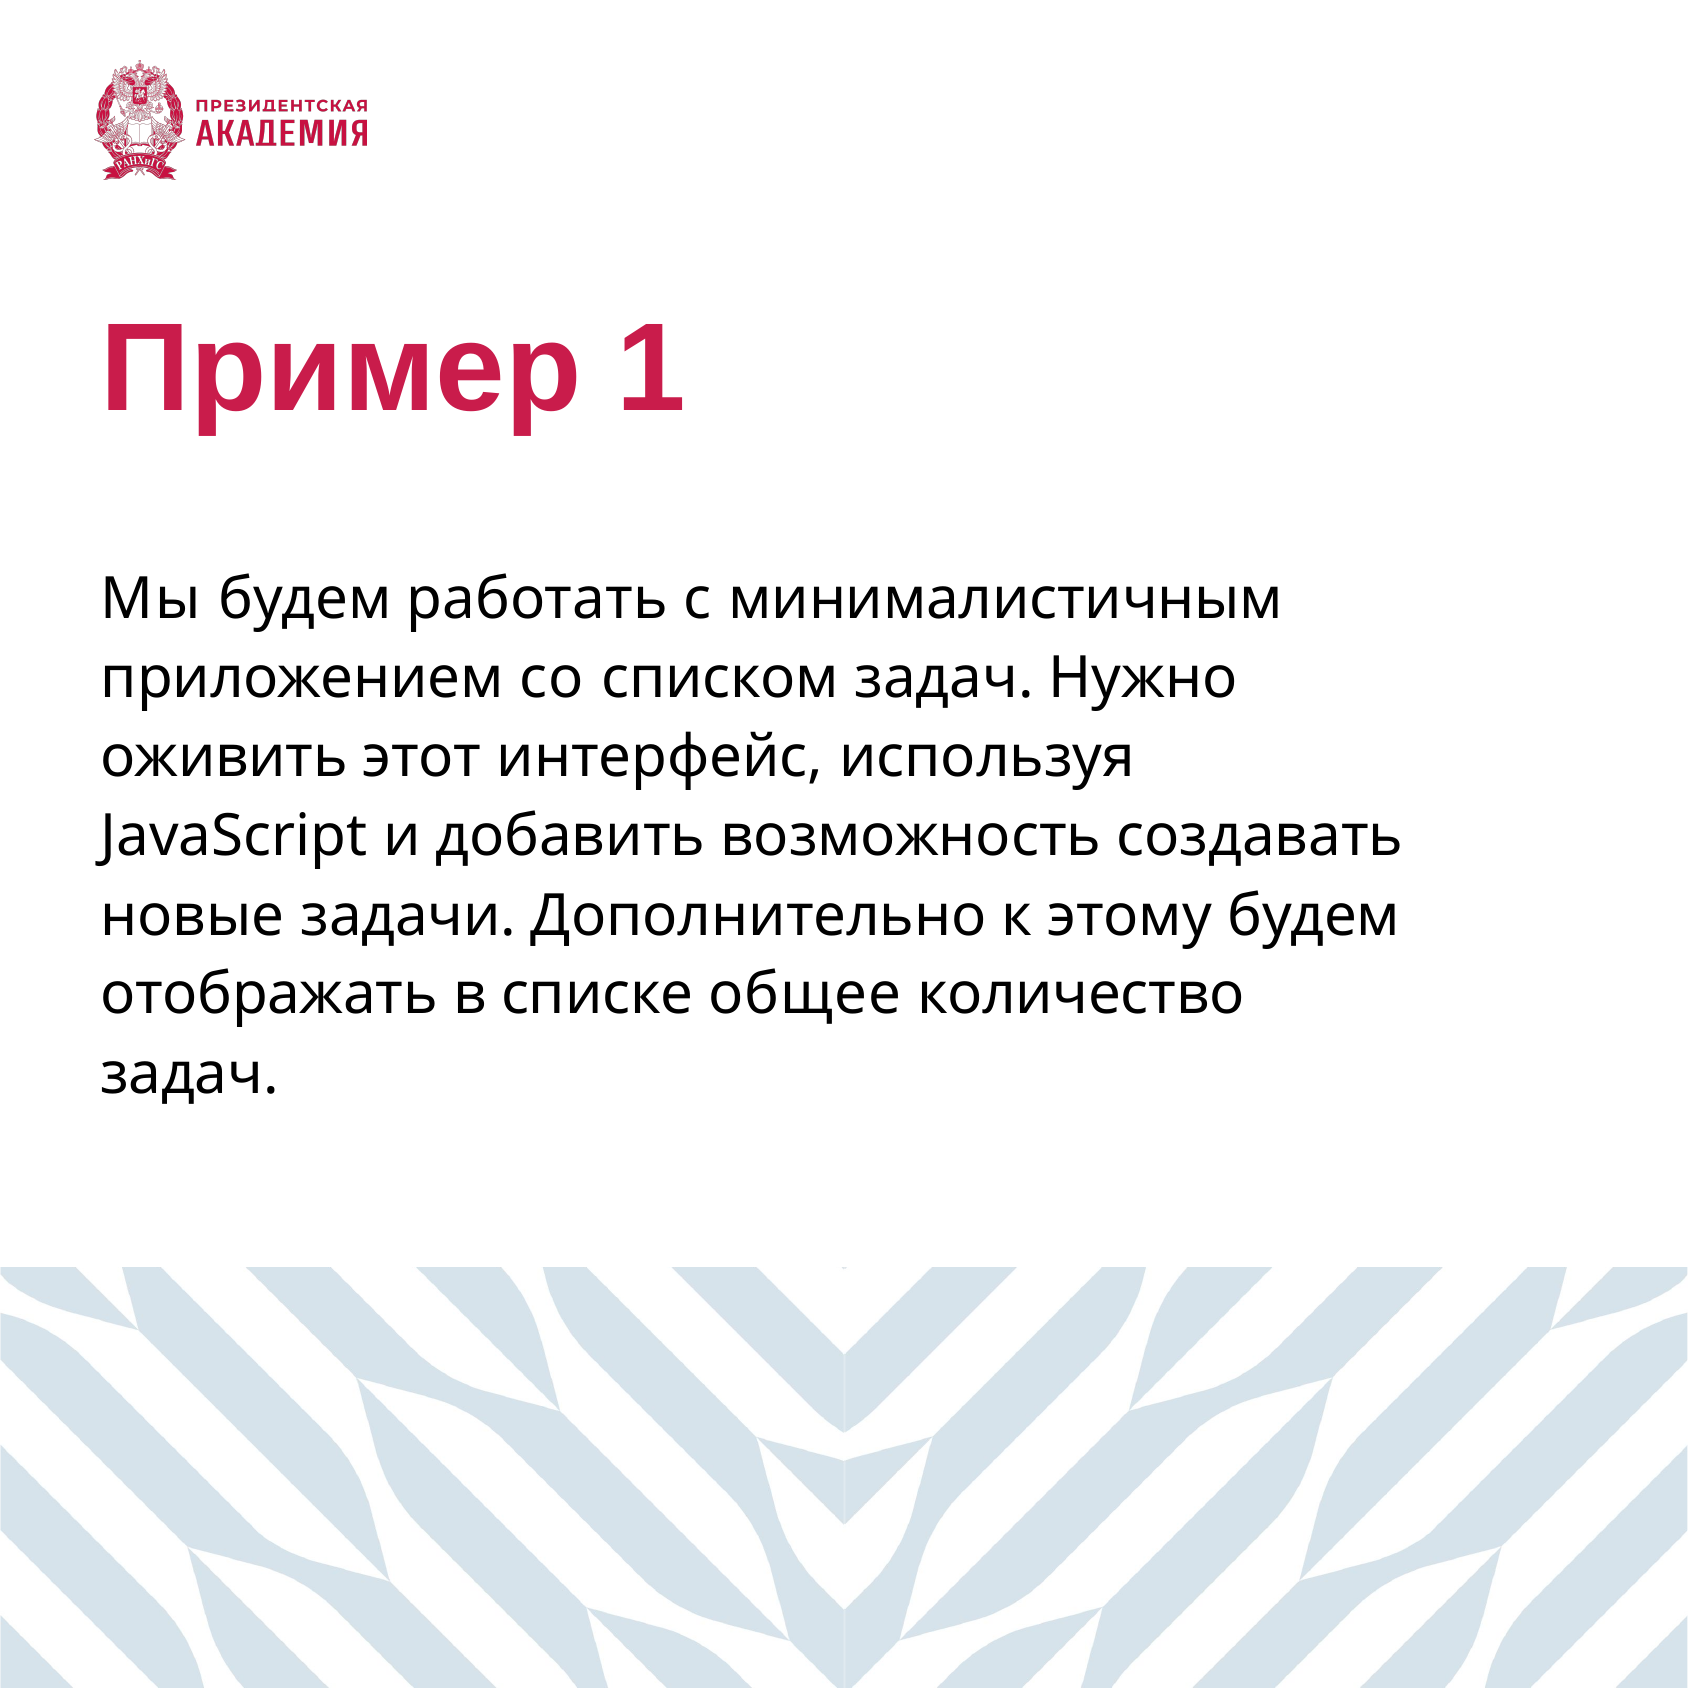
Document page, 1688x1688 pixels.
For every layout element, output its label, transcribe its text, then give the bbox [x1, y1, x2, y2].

title Пример 1 [92, 283, 1596, 567]
picture [0, 1266, 1688, 1688]
picture [93, 60, 367, 181]
text_box Мы будем работать с минималистичным приложением со списком задач. Нужно оживить этот интерфейс, используя JavaScript и добавить возможность создавать новые задачи. Дополнительно к этому будем отображать в списке общее количество задач. [98, 549, 1416, 1105]
